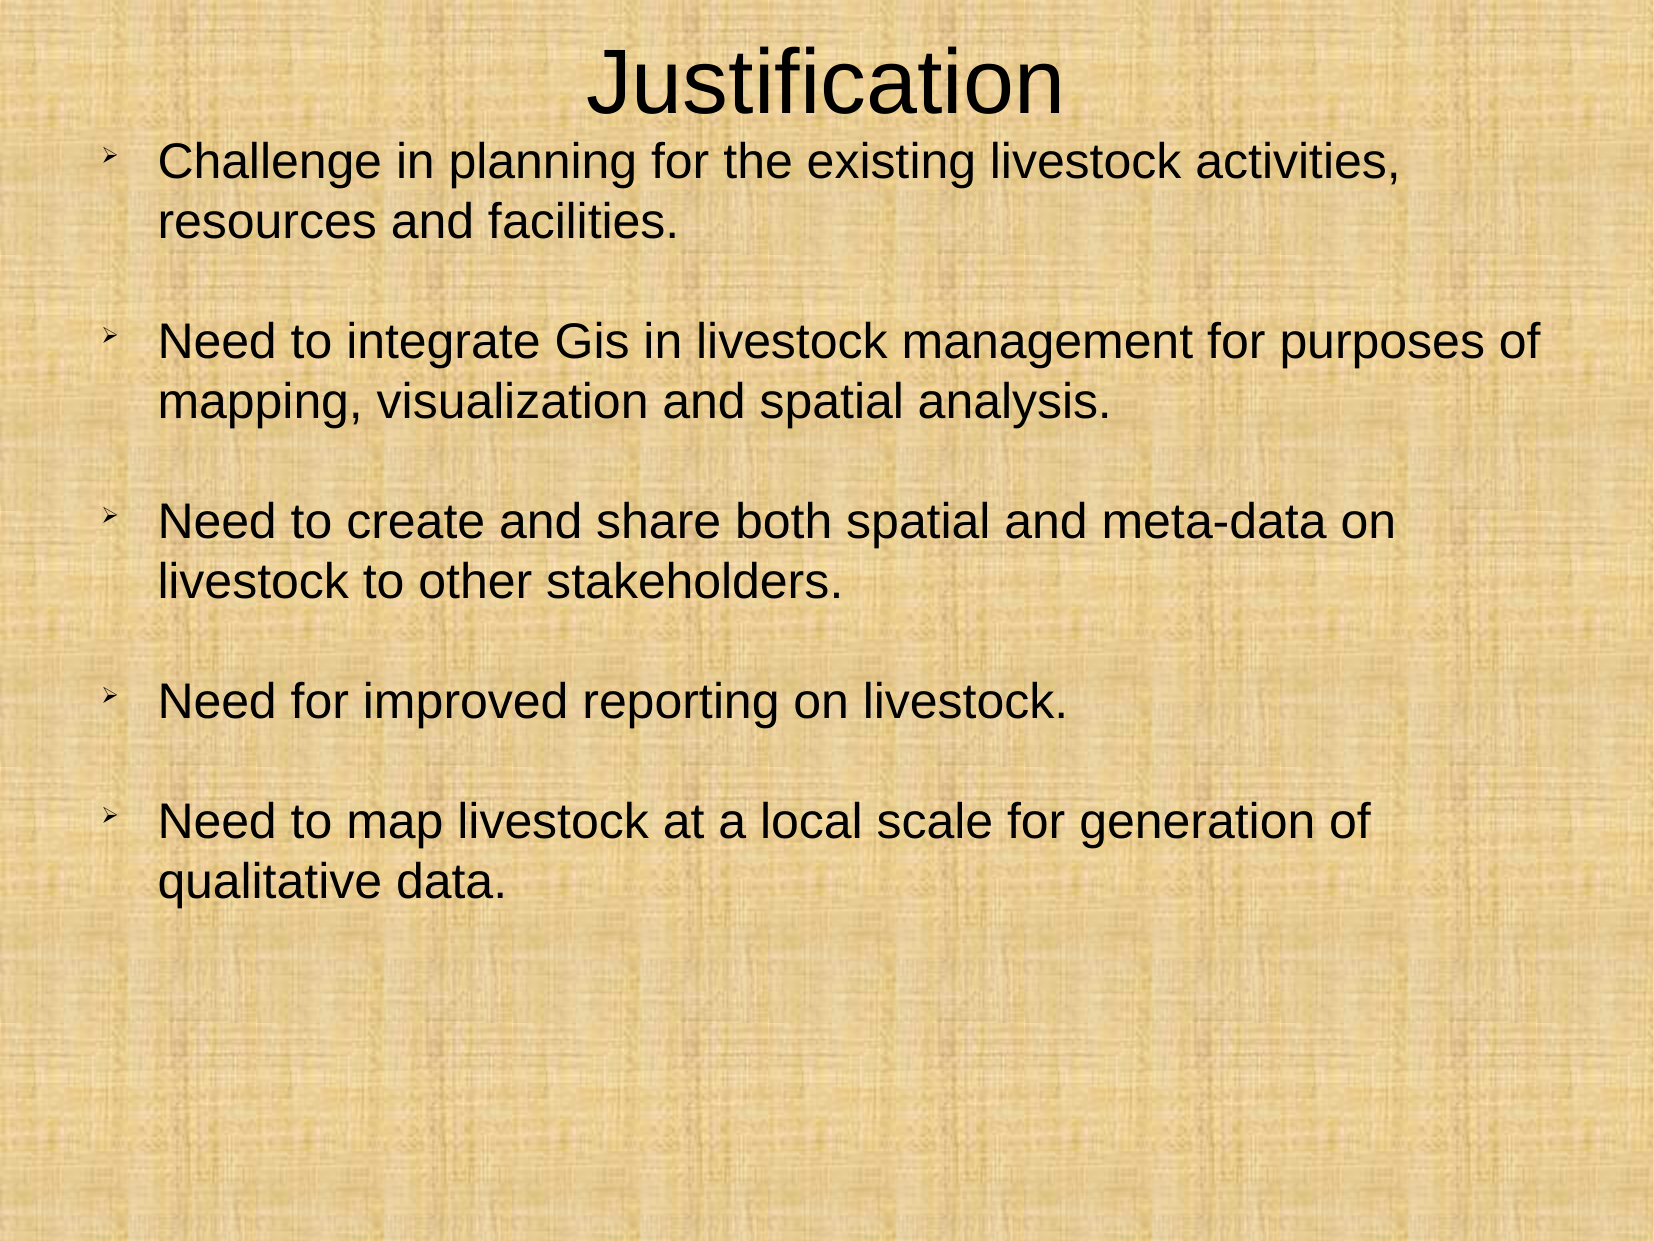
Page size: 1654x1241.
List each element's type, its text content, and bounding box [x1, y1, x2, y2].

text_box Justification [82, 25, 1570, 128]
picture [0, 0, 1654, 1241]
text_box Challenge in planning for the existing livestock activities, resources and facilities. Need to integrate Gis in livestock management for purposes of mapping, visualization and spatial analysis. Need to create and share both spatial and meta-data on livestock to other stakeholders. Need for improved reporting on livestock. Need to map livestock at a local scale for generation of qualitative data. [82, 128, 1570, 1214]
